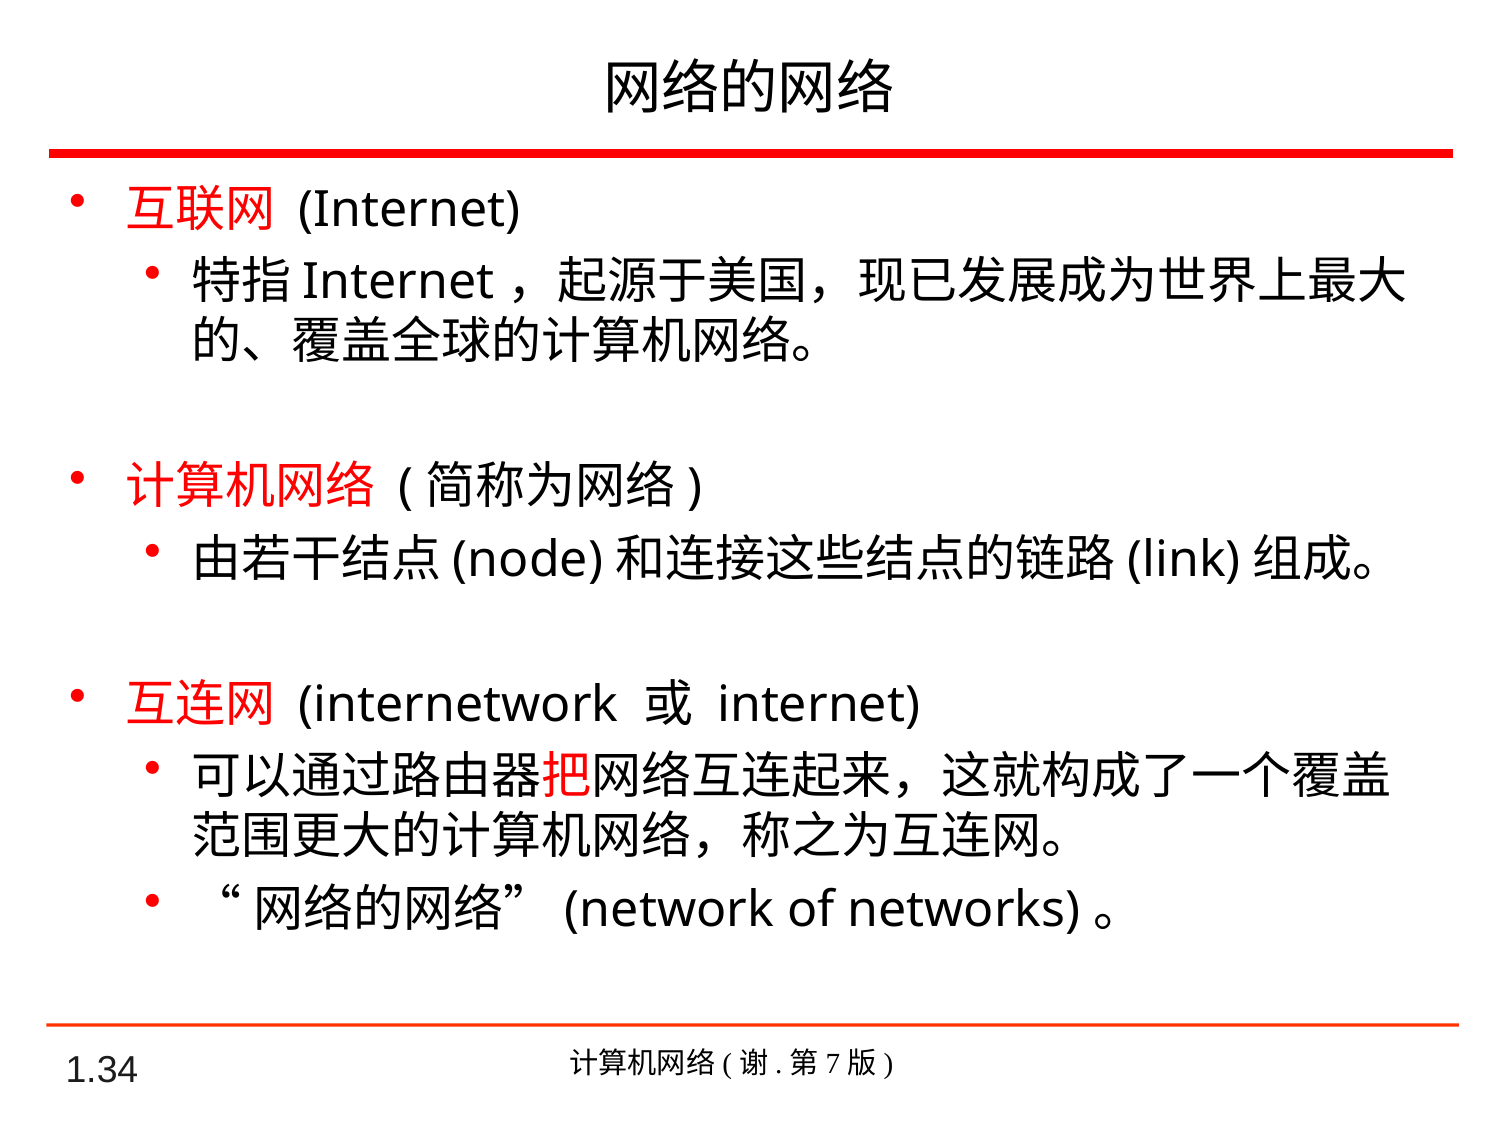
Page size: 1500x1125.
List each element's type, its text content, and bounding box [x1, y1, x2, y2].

title 网络的网络 [58, 33, 1440, 137]
list 互联网 (Internet) 特指Internet，起源于美国，现已发展成为世界上最大的、覆盖全球的计算机网络。 计算机网络 (简称为网络) 由若干结点(node)和连接这些结点的链路(link)组成。 互连网 (internetwork 或 internet) 可以通过路由器把网络互连起来，这就构成了一个覆盖范围更大的计算机网络，称之为互连网。 “网络的网络”(network of networks)。 [53, 168, 1447, 1014]
